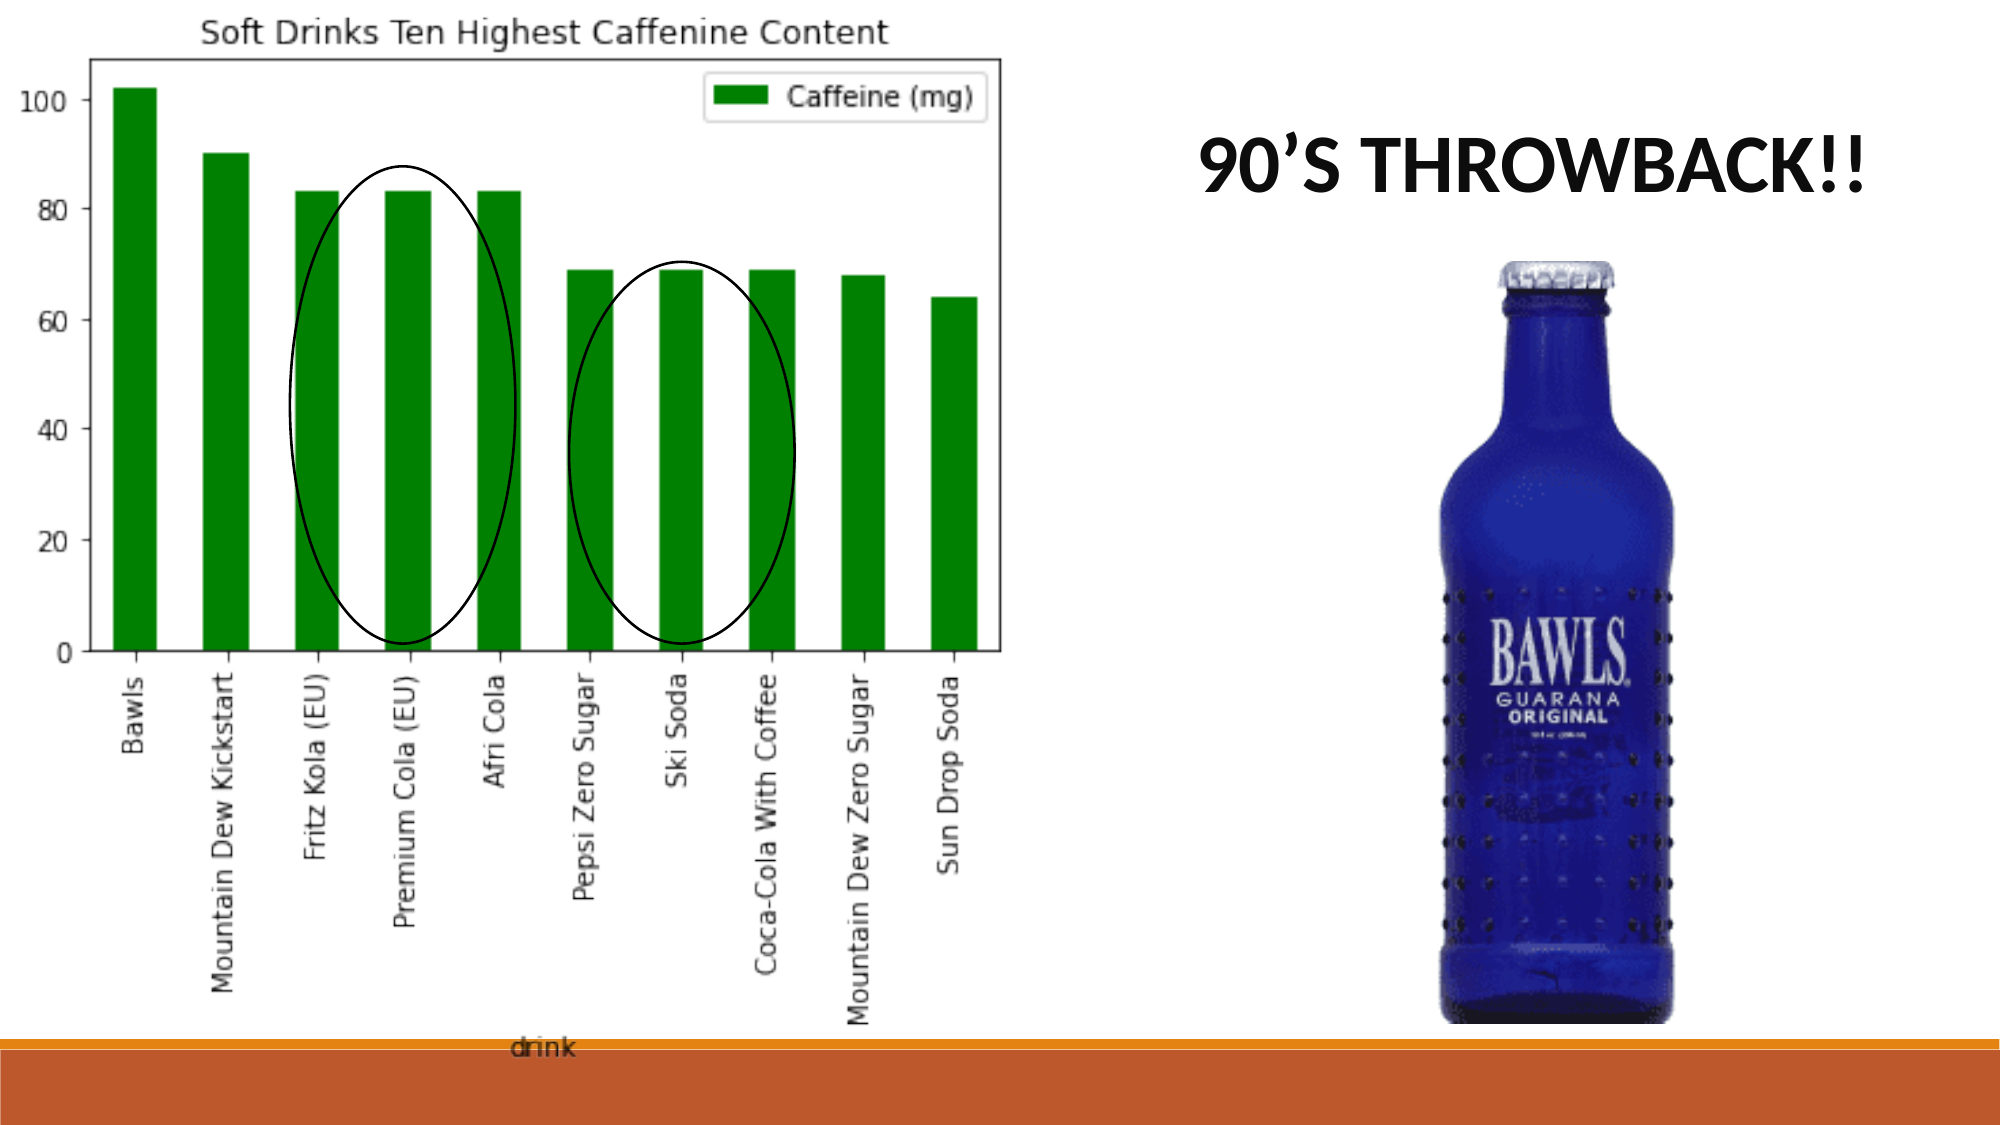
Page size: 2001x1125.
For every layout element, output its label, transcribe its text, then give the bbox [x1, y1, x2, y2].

picture [0, 0, 1019, 1081]
picture [1349, 261, 1766, 1024]
text_box 90’S THROWBACK!! [1181, 101, 1933, 217]
